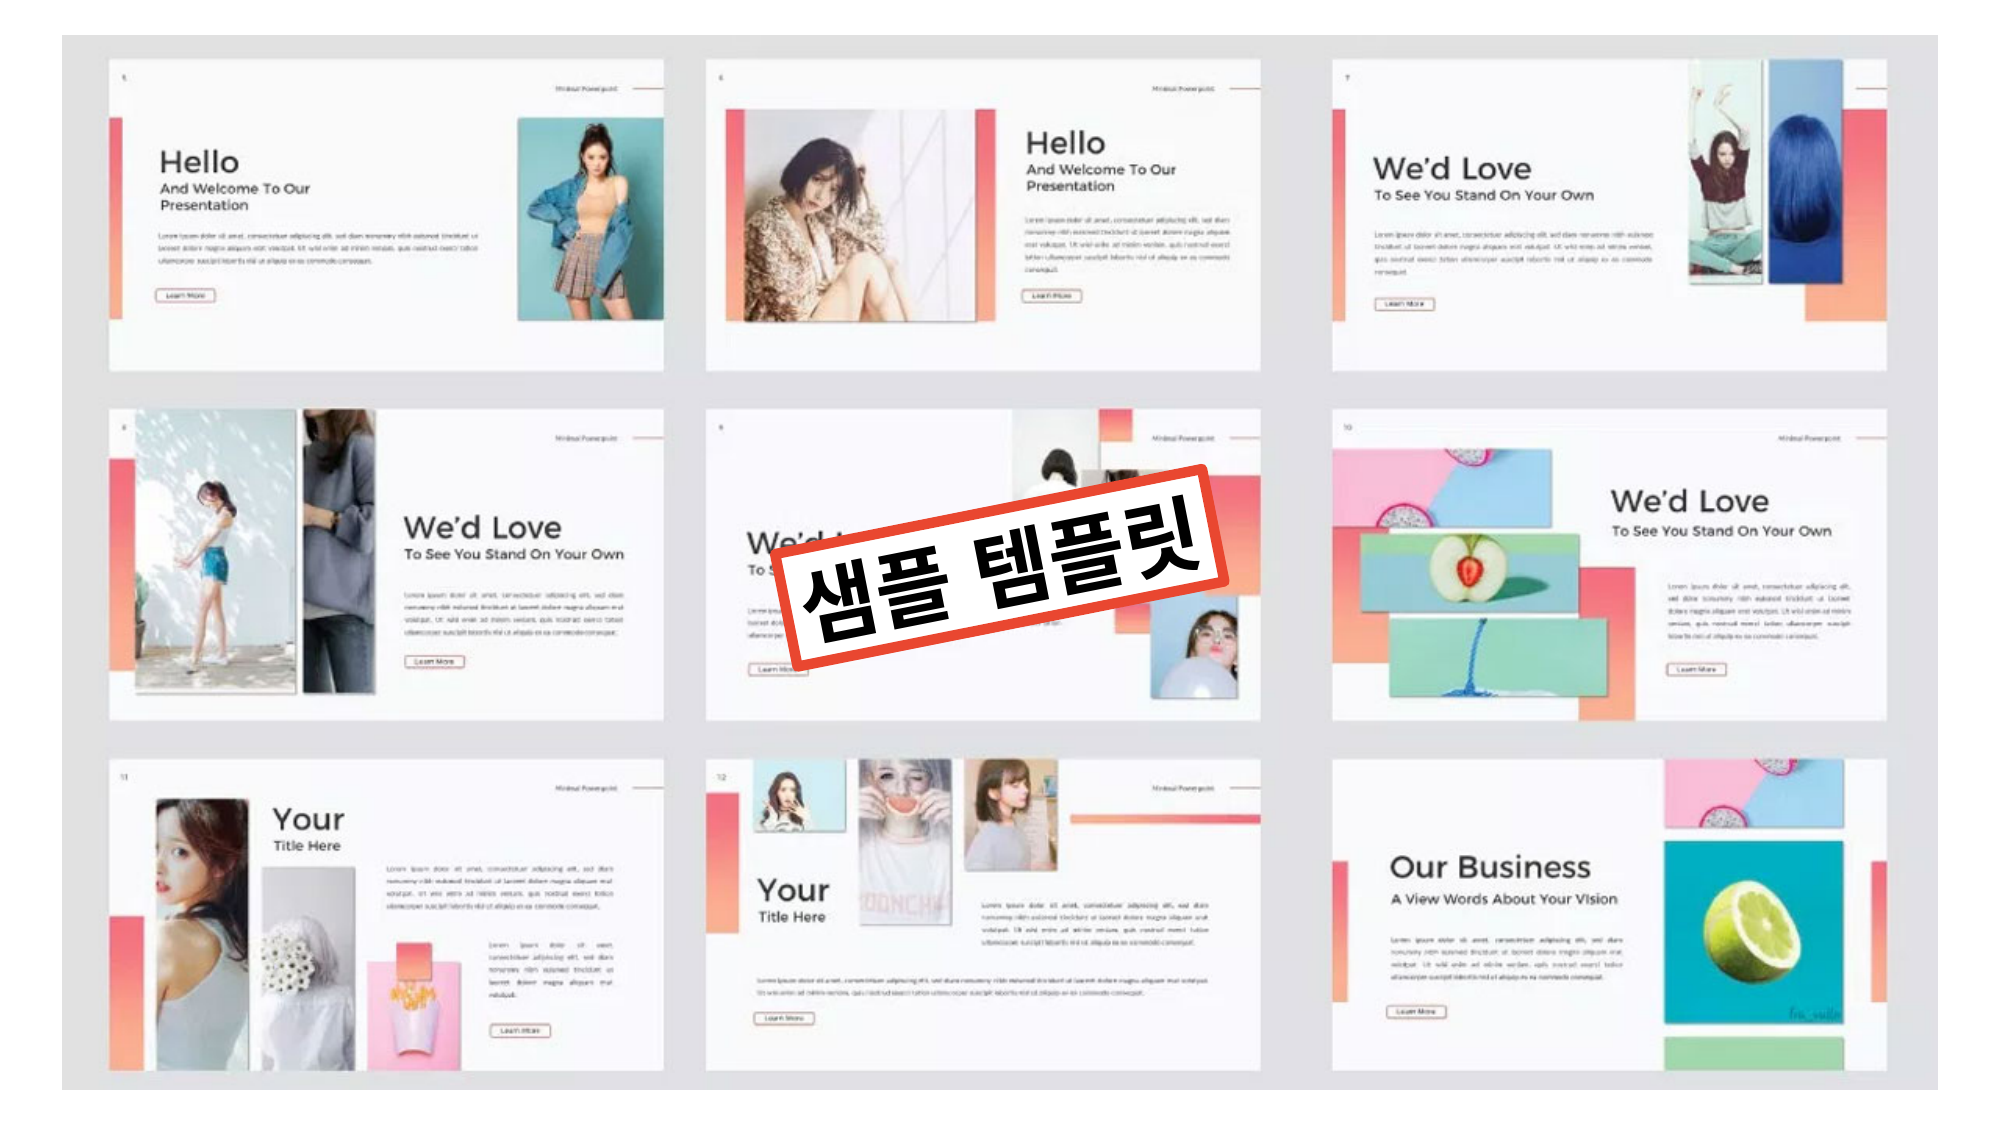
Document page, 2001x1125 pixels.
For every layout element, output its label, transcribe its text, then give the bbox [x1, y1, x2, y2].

picture [62, 35, 1938, 1090]
slide_number 4 [1492, 1042, 1943, 1103]
